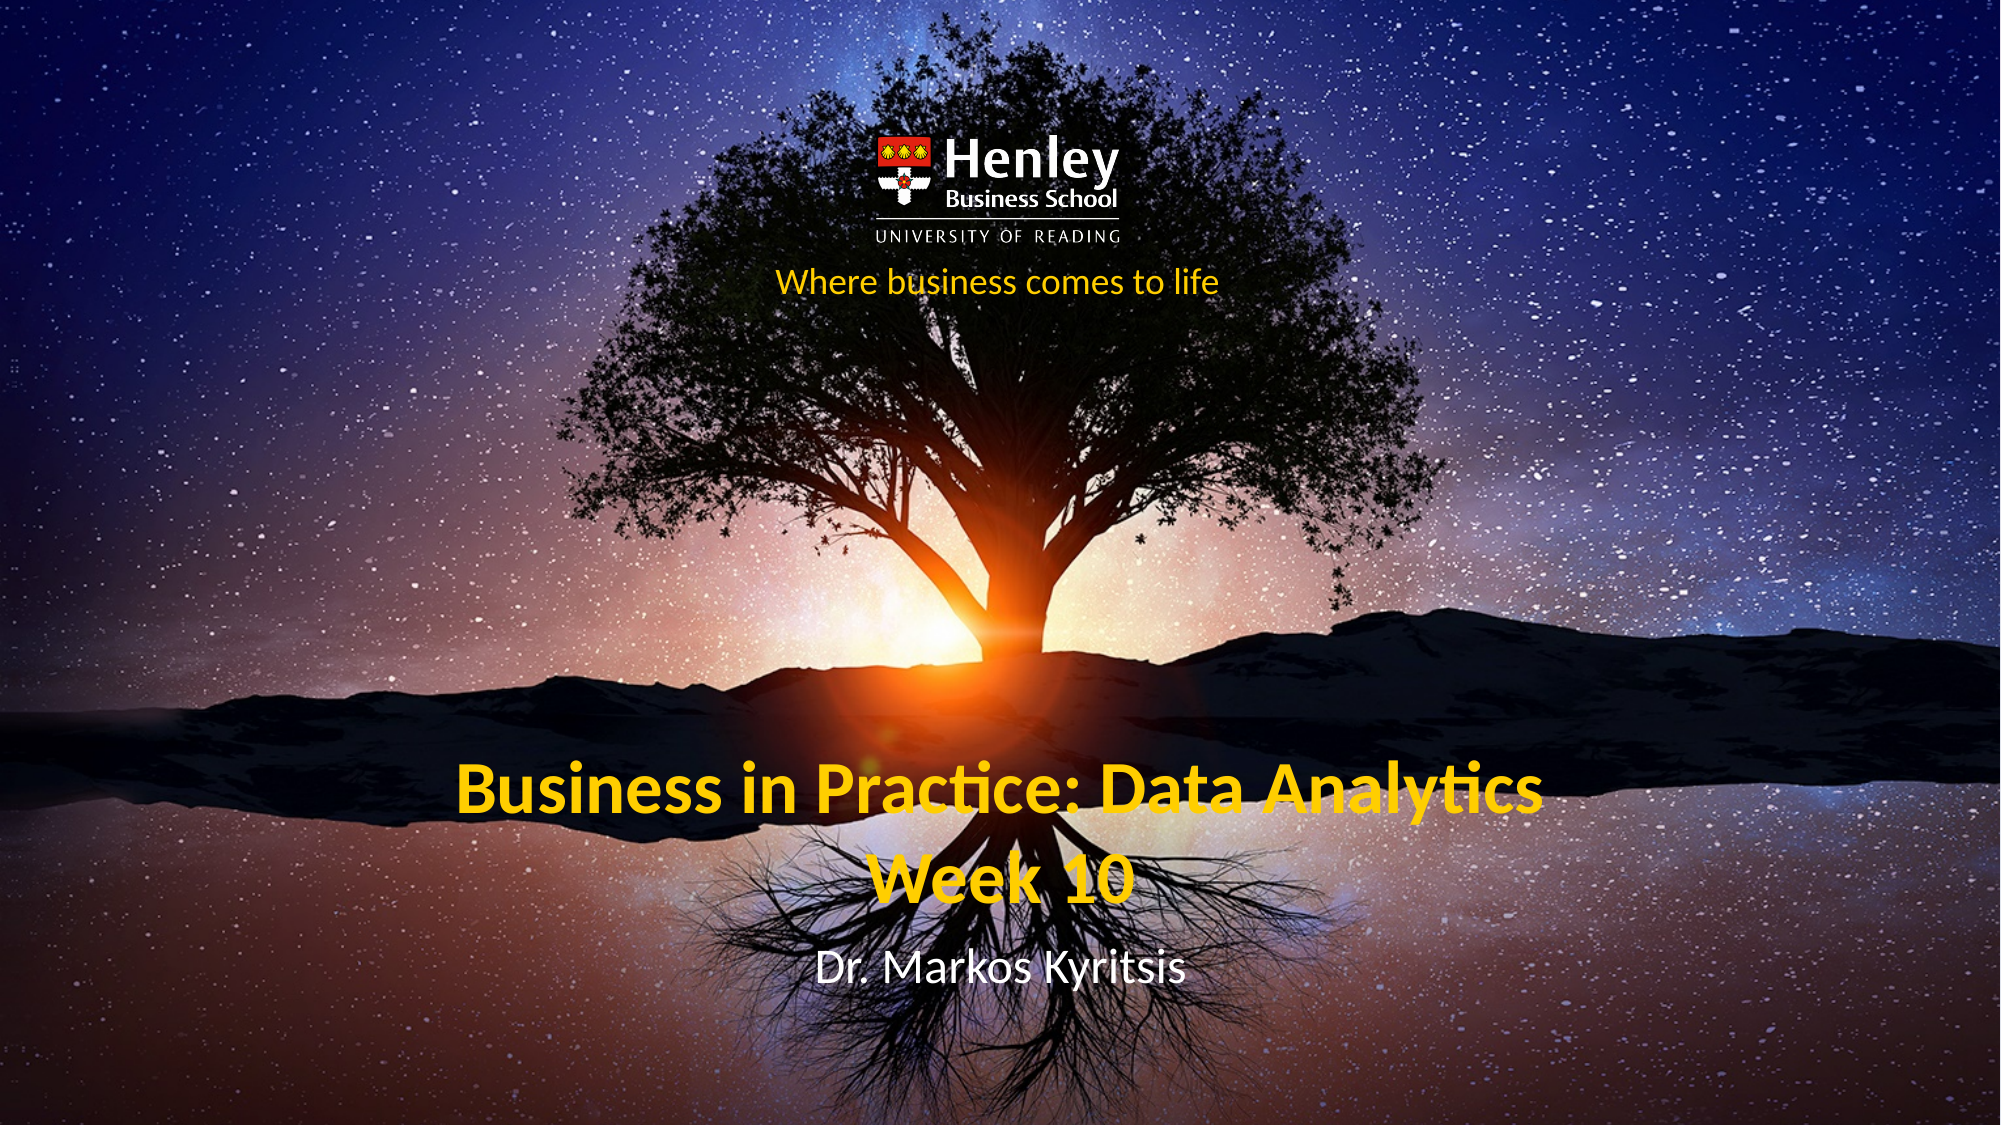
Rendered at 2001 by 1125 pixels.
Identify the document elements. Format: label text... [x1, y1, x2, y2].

list Business in Practice: Data Analytics Week 10 [144, 714, 1857, 927]
picture [0, 0, 2001, 1125]
list Dr. Markos Kyritsis [144, 927, 1857, 1013]
